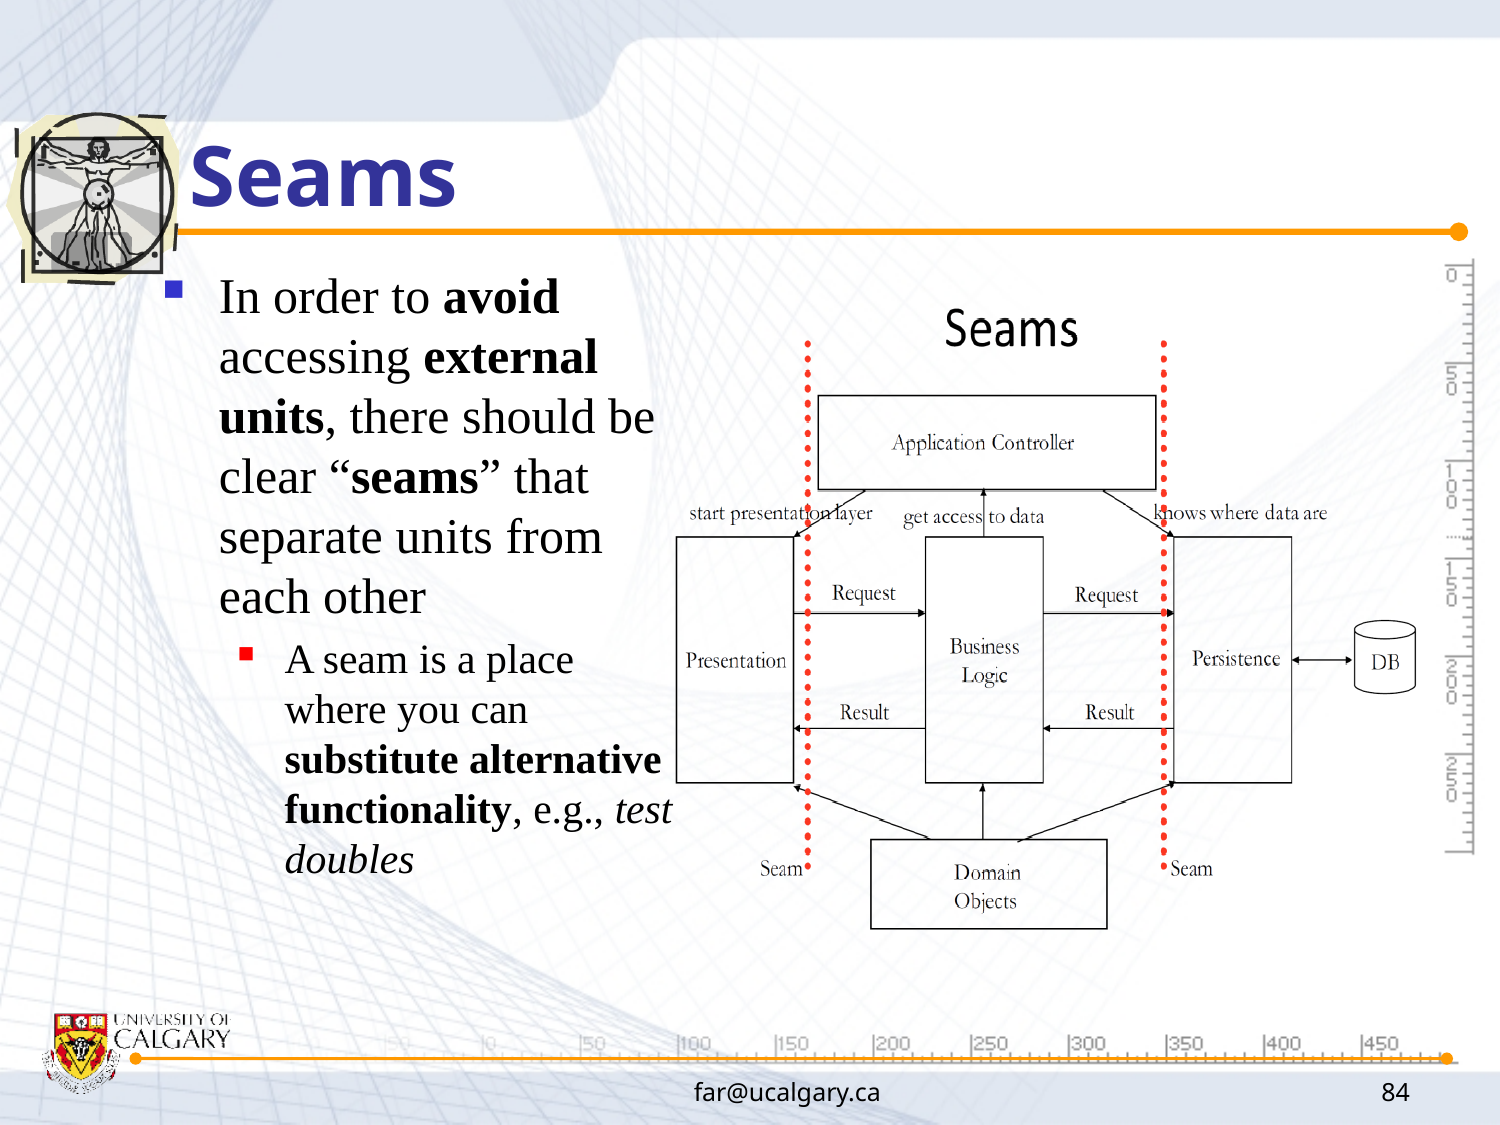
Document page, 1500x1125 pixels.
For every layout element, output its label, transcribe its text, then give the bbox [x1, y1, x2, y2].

picture [0, 0, 1500, 1125]
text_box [655, 302, 1421, 941]
title Seams [174, 42, 1468, 231]
list In order to avoid accessing external units, there should be clear “seams” that separate units from each other A seam is a place where you can substitute alternative functionality, e.g., test doubles [147, 255, 692, 1000]
slide_number 84 [1112, 1051, 1426, 1118]
footer far@ucalgary.ca [549, 1051, 1026, 1118]
